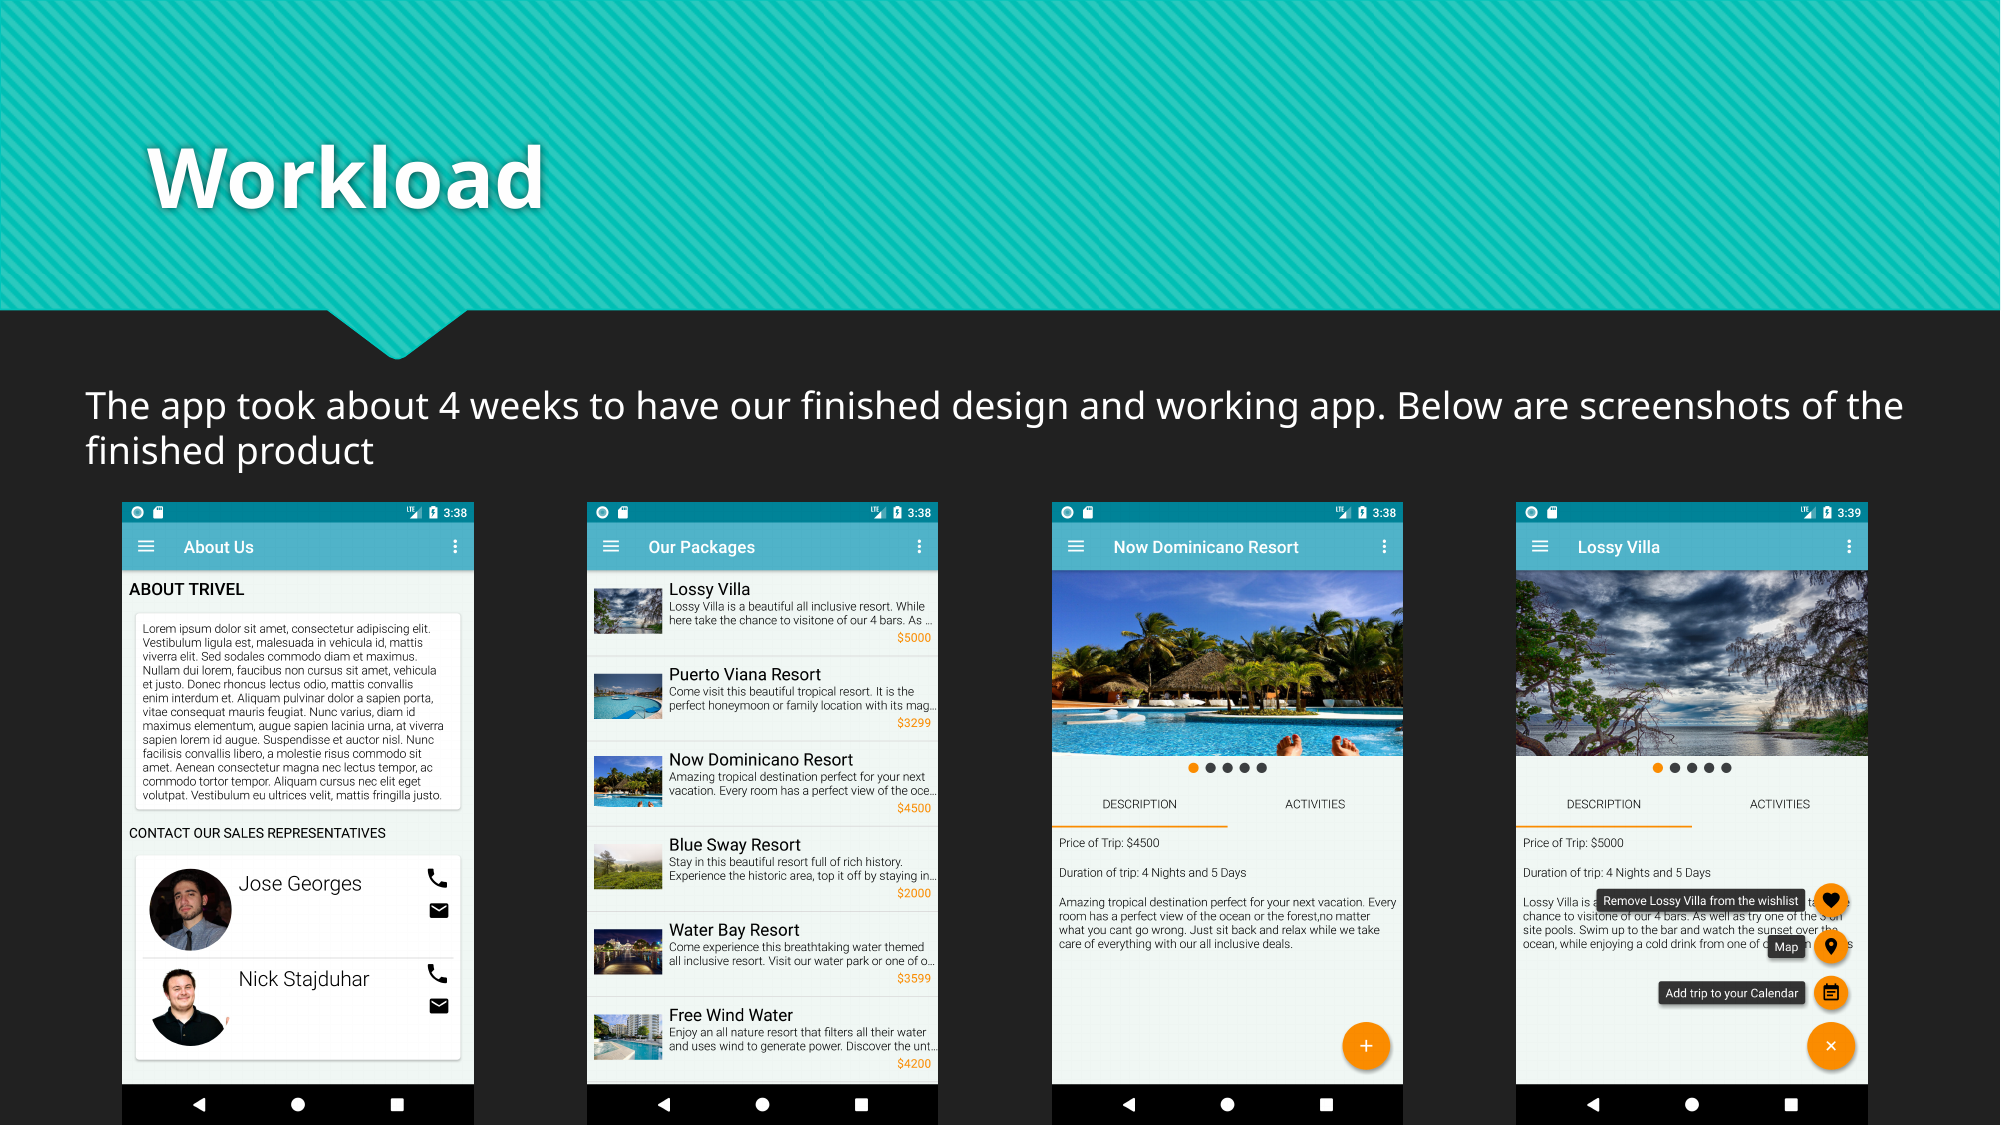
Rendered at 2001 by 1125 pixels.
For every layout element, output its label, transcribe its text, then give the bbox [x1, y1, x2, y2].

picture [1051, 501, 1403, 1125]
picture [122, 501, 474, 1125]
picture [587, 501, 939, 1125]
picture [1516, 501, 1868, 1125]
text_box The app took about 4 weeks to have our finished design and working app. Below are screenshots of the finished product [70, 374, 1930, 480]
title Workload [132, 73, 1868, 233]
